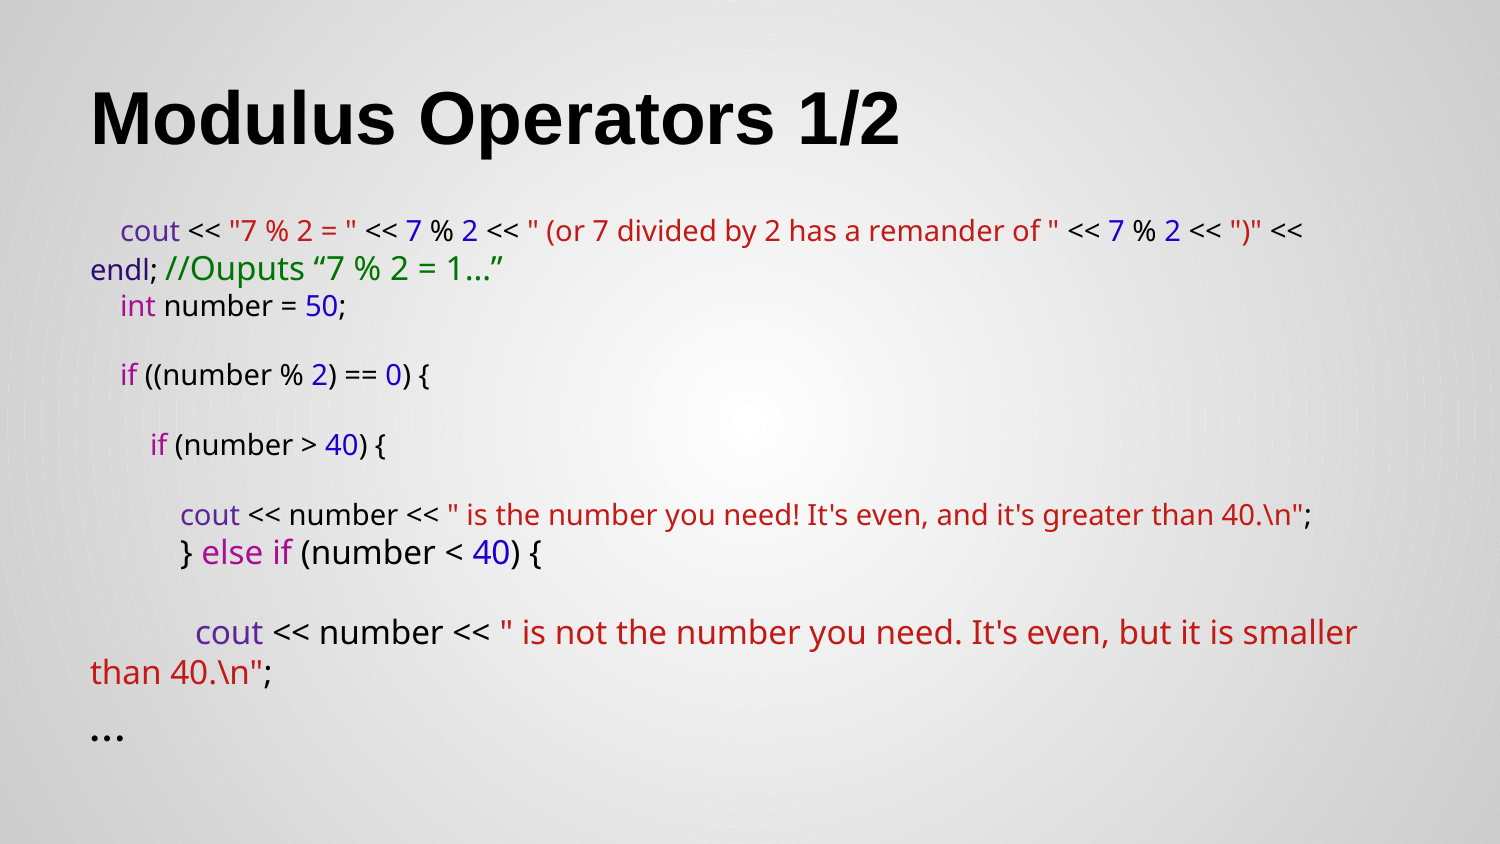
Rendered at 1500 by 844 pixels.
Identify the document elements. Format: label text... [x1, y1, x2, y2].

list cout << "7 % 2 = " << 7 % 2 << " (or 7 divided by 2 has a remander of " << 7 % 2 << ")" << endl; //Ouputs “7 % 2 = 1…” int number = 50; if ((number % 2) == 0) { if (number > 40) { cout << number << " is the number you need! It's even, and it's greater than 40.\n"; } else if (number < 40) { cout << number << " is not the number you need. It's even, but it is smaller than 40.\n"; … [75, 196, 1425, 808]
title Modulus Operators 1/2 [75, 33, 1425, 175]
